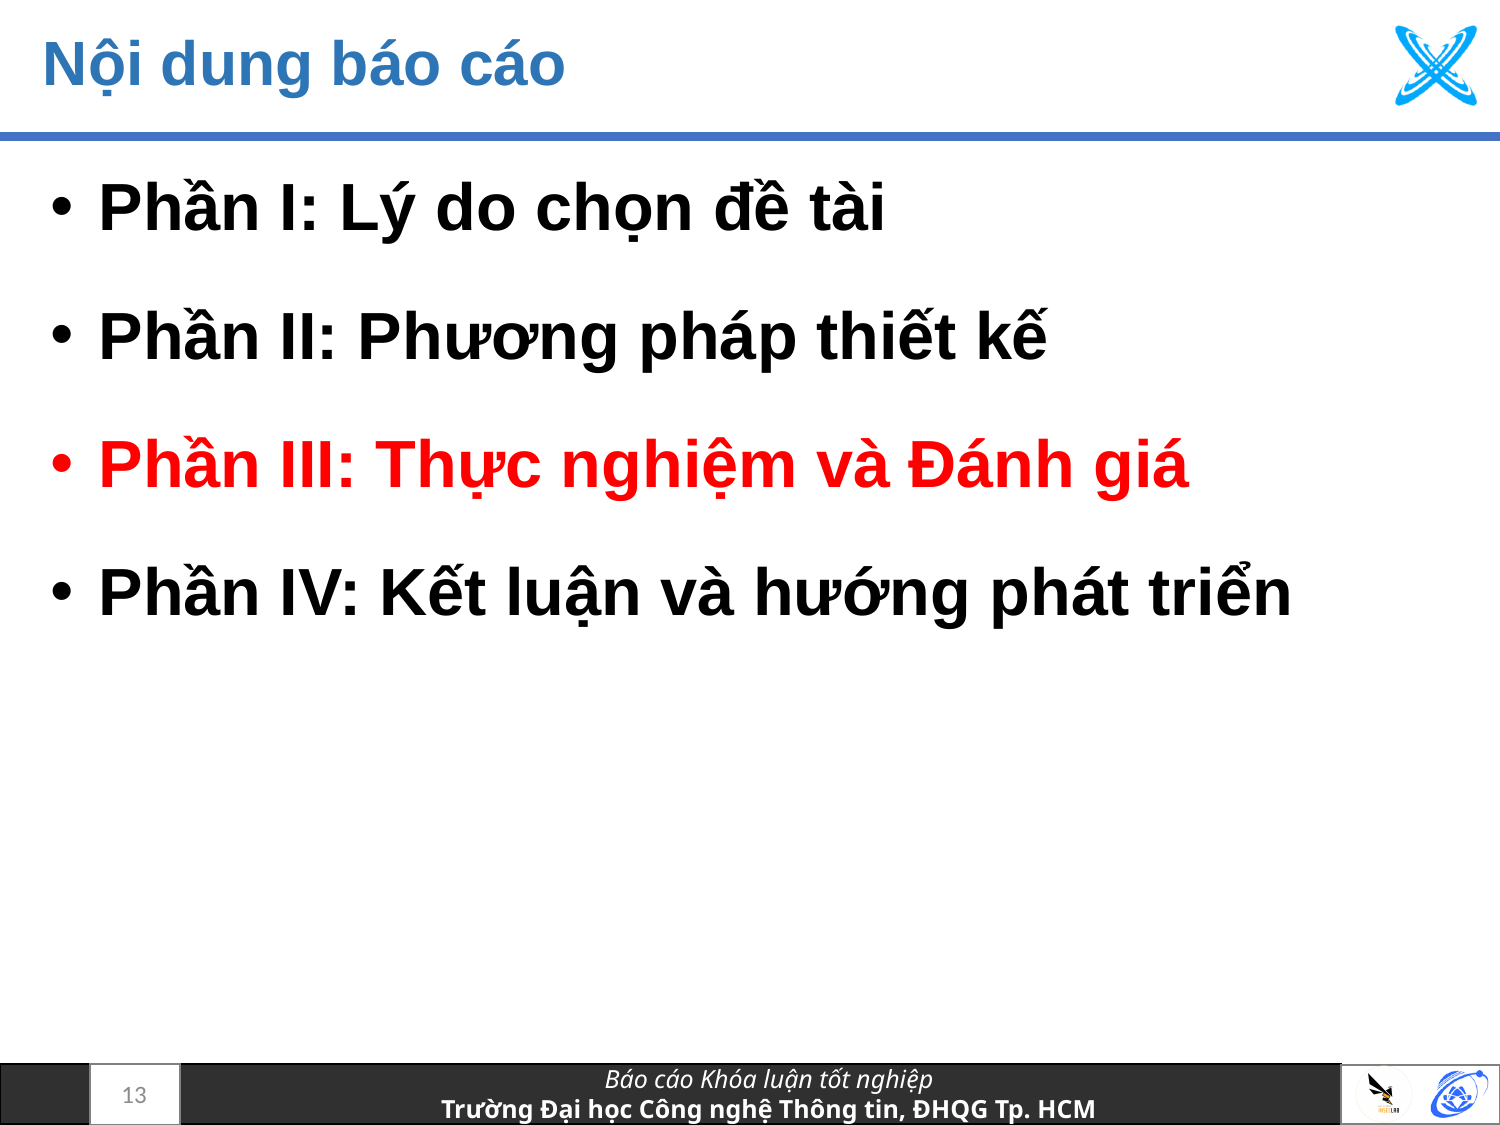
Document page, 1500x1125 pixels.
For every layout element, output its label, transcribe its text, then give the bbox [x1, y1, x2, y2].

picture [1426, 1053, 1495, 1125]
picture [1352, 1062, 1416, 1125]
picture [1377, 5, 1493, 125]
slide_number 13 [95, 1063, 162, 1124]
list Phần I: Lý do chọn đề tài Phần II: Phương pháp thiết kế Phần III: Thực nghiệm và Đánh giá Phần IV: Kết luận và hướng phát triển [35, 165, 1446, 1034]
title Nội dung báo cáo [27, 23, 1376, 108]
